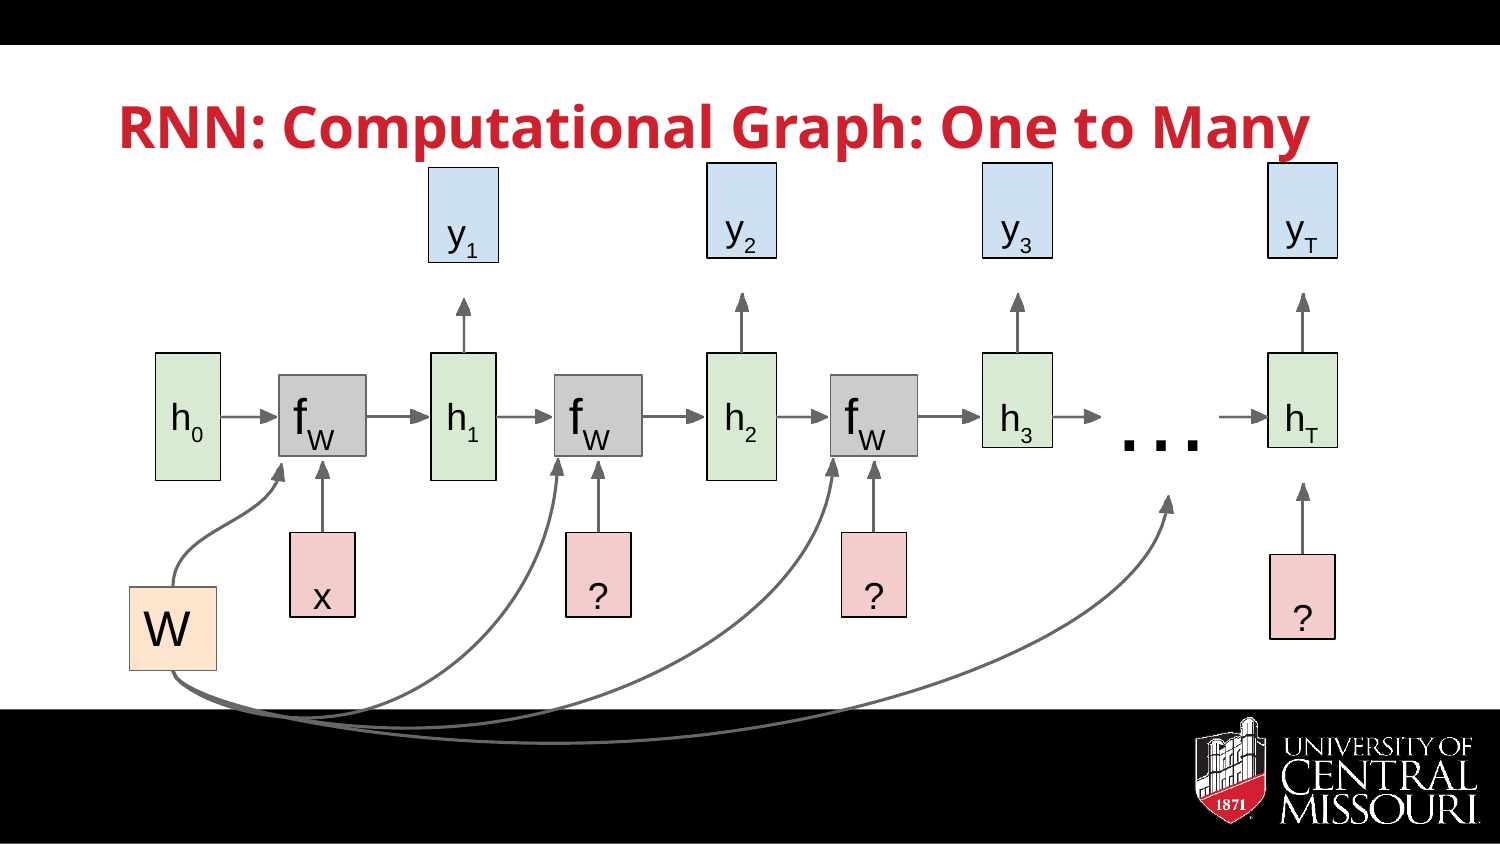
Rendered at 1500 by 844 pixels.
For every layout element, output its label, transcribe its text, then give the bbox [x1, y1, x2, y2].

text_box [154, 351, 222, 482]
text_box y1 [428, 167, 499, 263]
picture [1218, 409, 1268, 424]
text_box yT [1267, 231, 1338, 258]
text_box … [1109, 349, 1214, 472]
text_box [128, 585, 165, 672]
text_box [1295, 293, 1310, 354]
picture [1187, 710, 1488, 832]
title RNN: Computational Graph: One to Many [75, 56, 1425, 231]
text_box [456, 293, 1025, 533]
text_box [430, 351, 451, 457]
text_box ? [1270, 554, 1336, 640]
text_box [1295, 483, 1310, 555]
text_box hT [1267, 352, 1338, 448]
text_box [220, 409, 429, 457]
text_box h3 [1030, 352, 1053, 448]
text_box y2 [706, 163, 777, 258]
text_box y3 [982, 163, 1053, 258]
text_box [171, 458, 1174, 746]
text_box fW [278, 374, 367, 408]
picture [1051, 409, 1101, 424]
